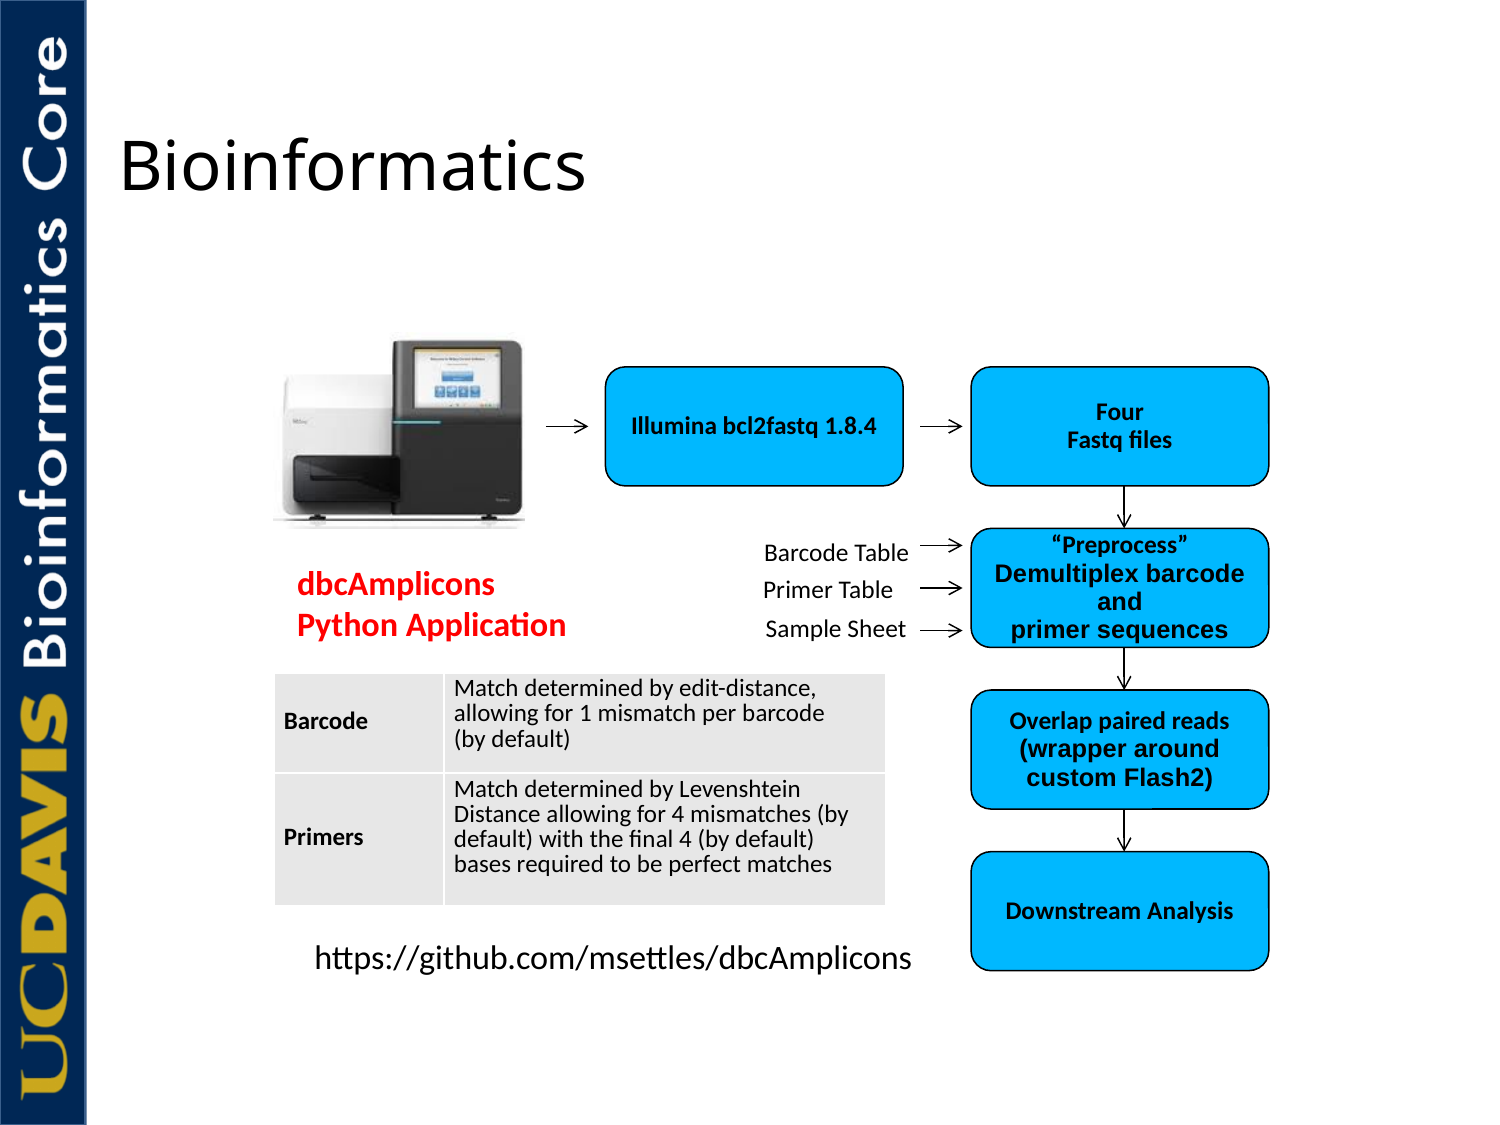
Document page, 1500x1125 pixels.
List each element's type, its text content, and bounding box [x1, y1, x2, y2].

table_header Barcode [275, 674, 443, 772]
picture [273, 332, 525, 529]
text_box “Preprocess” Demultiplex barcode and primer sequences [971, 528, 1269, 648]
text_box Illumina bcl2fastq 1.8.4 [605, 366, 904, 486]
table_cell Match determined by Levenshtein Distance allowing for 4 mismatches (by default) with the final 4 (by default) bases required to be perfect matches [445, 774, 885, 905]
text_box Downstream Analysis [971, 851, 1269, 971]
text_box Sample Sheet [750, 604, 922, 651]
table_cell Primers [275, 774, 443, 905]
text_box Overlap paired reads (wrapper around custom Flash2) [971, 690, 1269, 810]
table_header Match determined by edit-distance, allowing for 1 mismatch per barcode (by default) [445, 674, 885, 772]
text_box Barcode Table [749, 528, 925, 574]
picture [6, 0, 84, 1121]
title Bioinformatics [103, 59, 1397, 278]
text_box Primer Table [748, 565, 909, 611]
text_box dbcAmplicons Python Application [282, 553, 733, 651]
text_box https://github.com/msettles/dbcAmplicons [299, 928, 927, 984]
text_box Four Fastq files [971, 366, 1269, 486]
